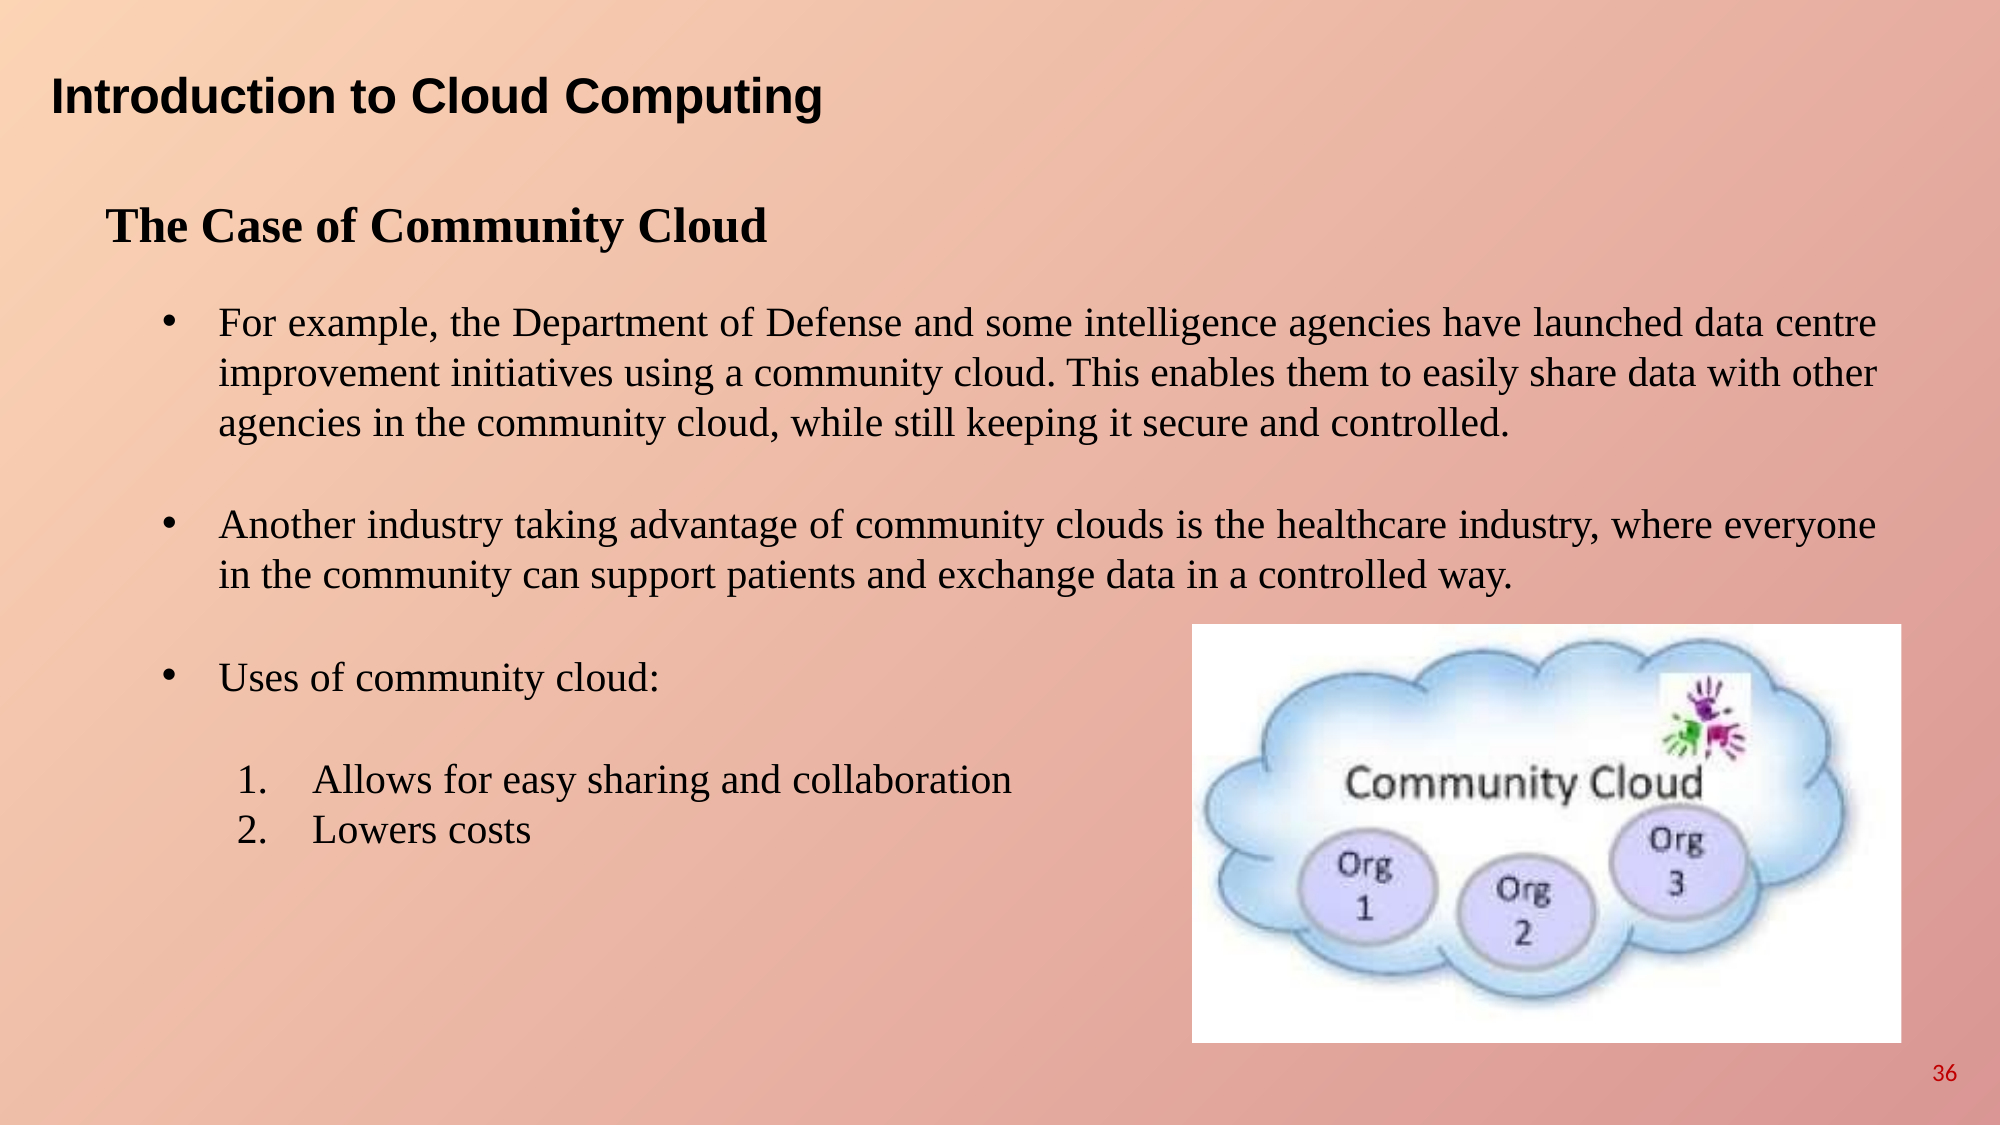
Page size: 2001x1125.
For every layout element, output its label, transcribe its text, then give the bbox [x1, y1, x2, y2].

text_box [1192, 624, 1902, 1043]
slide_number 36 [1925, 1060, 1964, 1125]
text_box The Case of Community Cloud For example, the Department of Defense and some intelligence agencies have launched data centre improvement initiatives using a community cloud. This enables them to easily share data with other agencies in the community cloud, while still keeping it secure and controlled. Another industry taking advantage of community clouds is the healthcare industry, where everyone in the community can support patients and exchange data in a controlled way. Uses of community cloud: Allows for easy sharing and collaboration Lowers costs [103, 190, 1889, 852]
title Introduction to Cloud Computing [48, 61, 825, 251]
